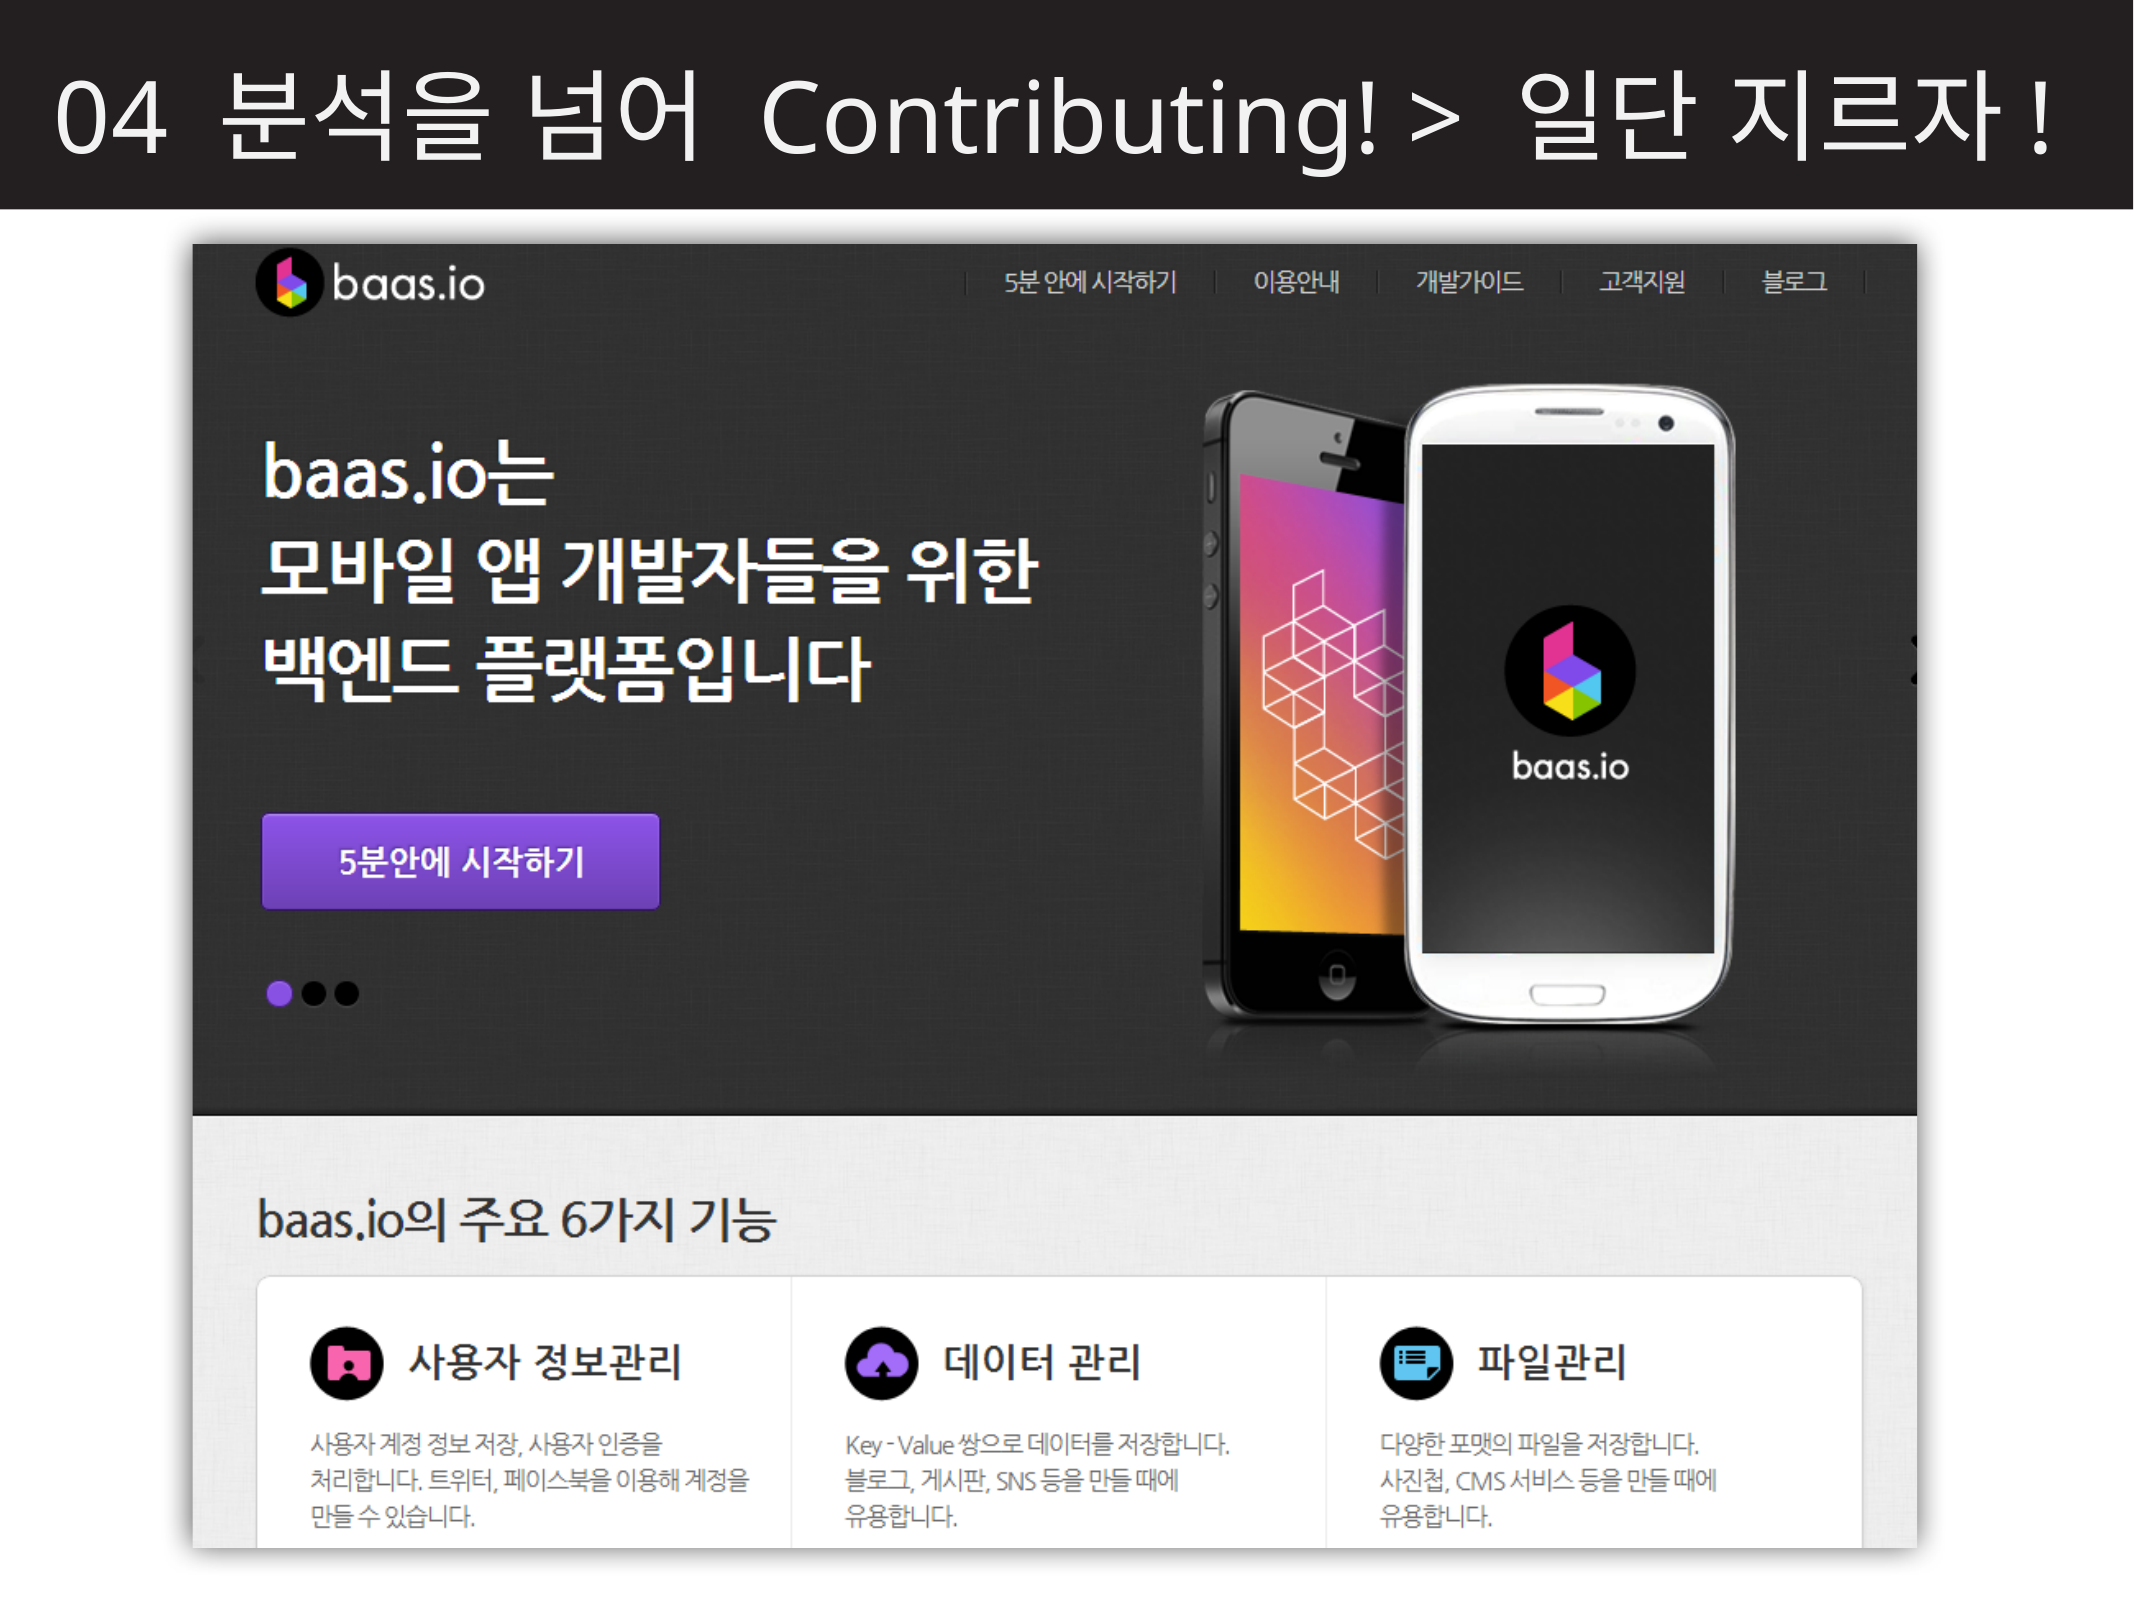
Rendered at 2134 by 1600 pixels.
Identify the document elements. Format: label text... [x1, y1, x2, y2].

text_box 04 분석을 넘어 Contributing! > 일단 지르자! [39, 22, 2070, 182]
picture [192, 244, 1918, 1548]
